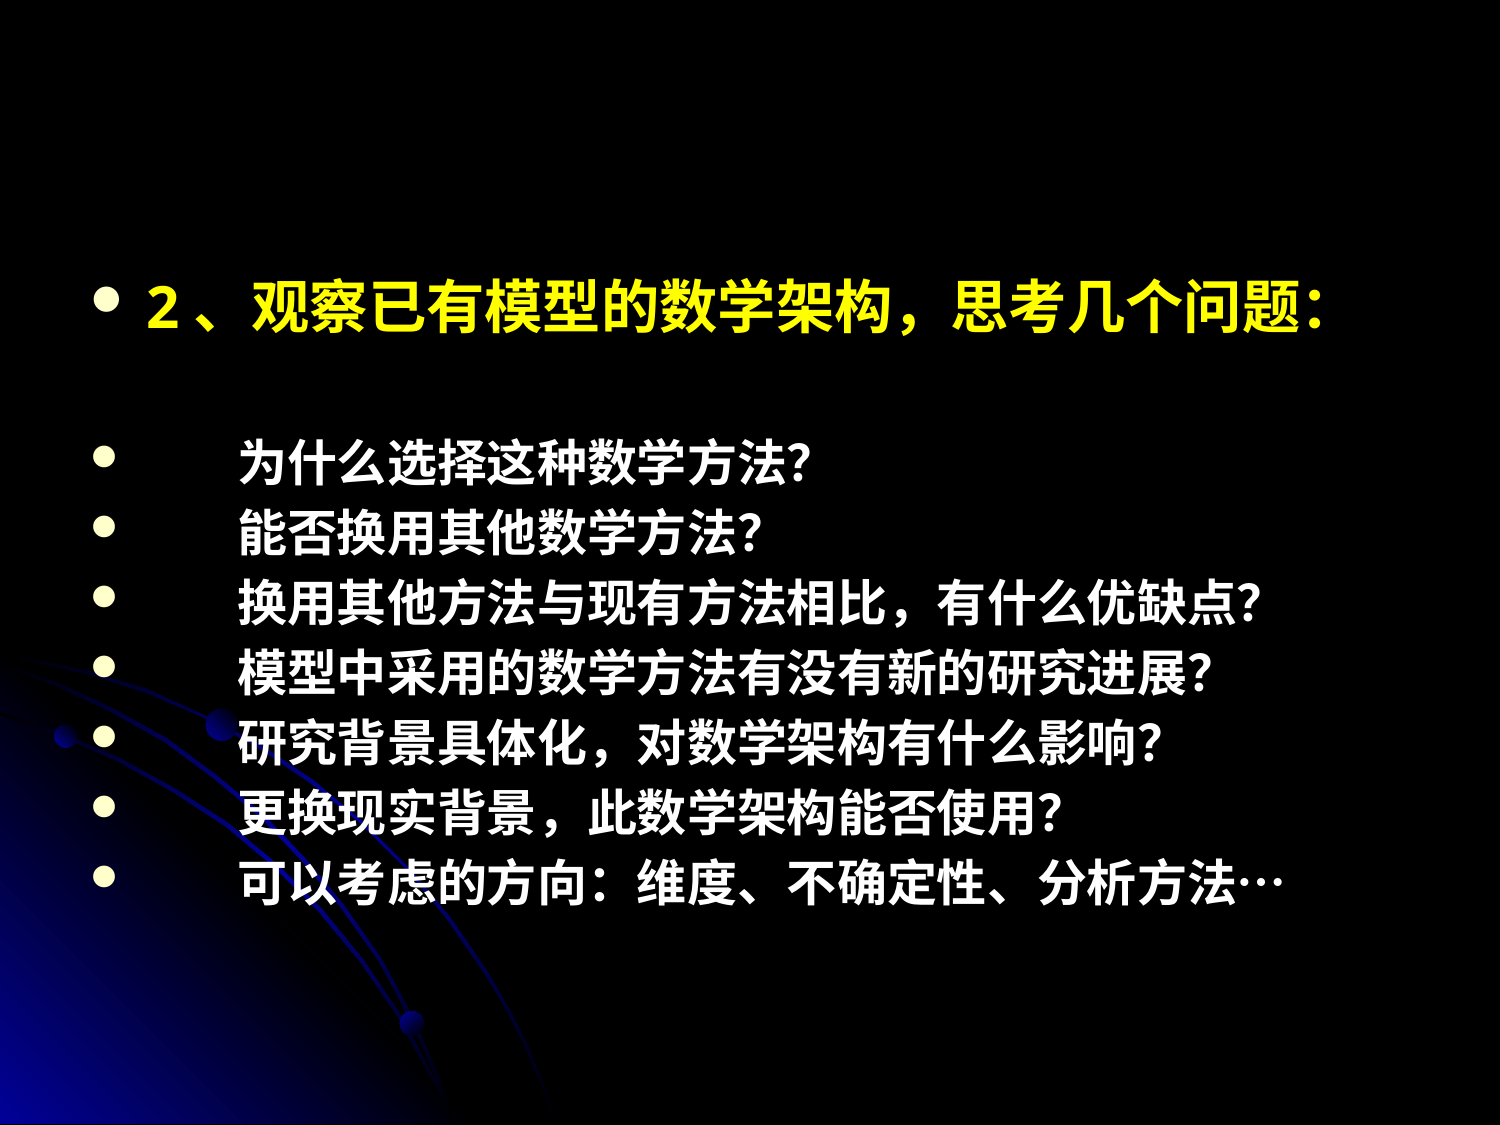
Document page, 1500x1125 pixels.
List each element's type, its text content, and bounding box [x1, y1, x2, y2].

list 2、观察已有模型的数学架构，思考几个问题： 为什么选择这种数学方法？ 能否换用其他数学方法？ 换用其他方法与现有方法相比，有什么优缺点？ 模型中采用的数学方法有没有新的研究进展？ 研究背景具体化，对数学架构有什么影响？ 更换现实背景，此数学架构能否使用？ 可以考虑的方向：维度、不确定性、分析方法… [74, 262, 1426, 950]
